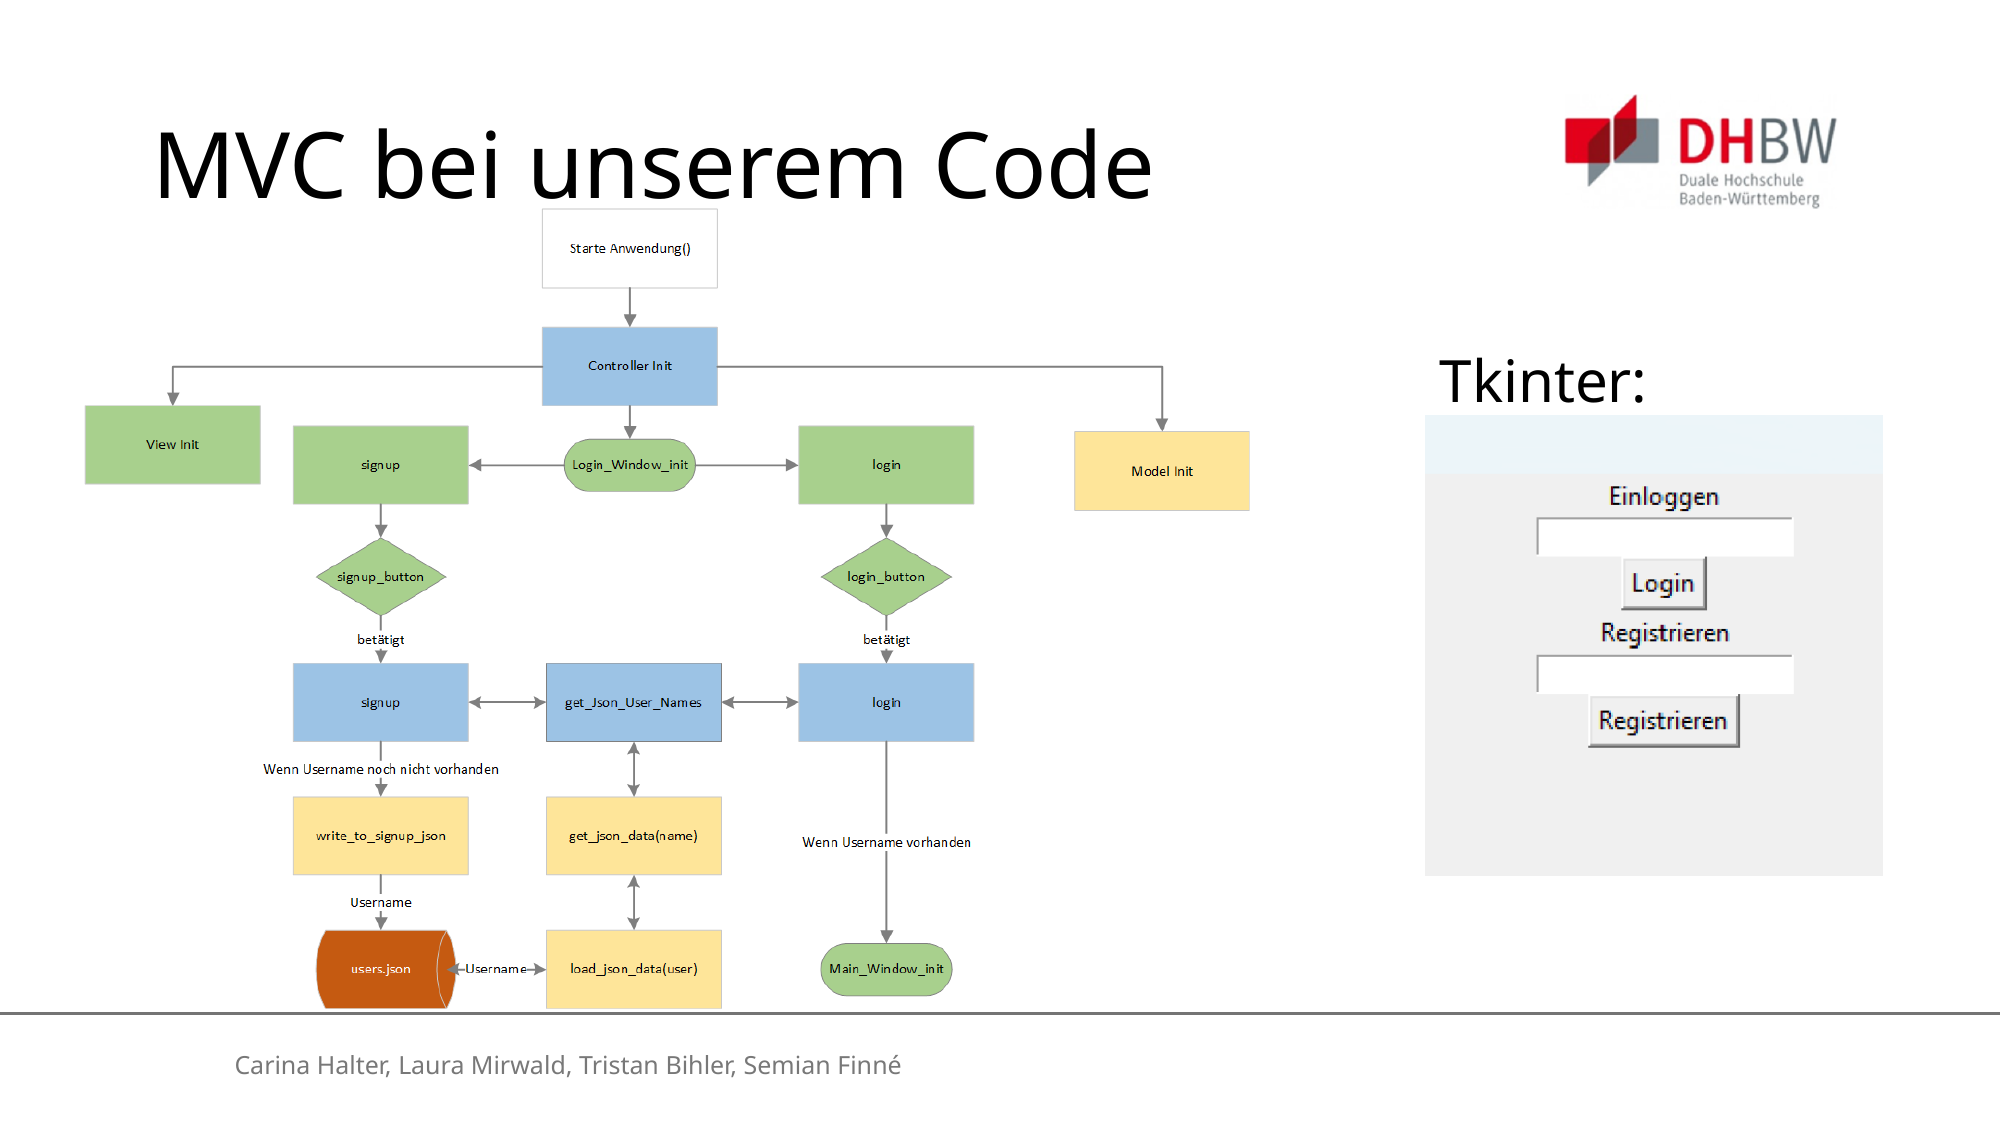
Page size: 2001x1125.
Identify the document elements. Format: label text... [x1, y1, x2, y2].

footer Carina Halter, Laura Mirwald, Tristan Bihler, Semian Finné [137, 1036, 1000, 1097]
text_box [84, 208, 1884, 1010]
title MVC bei unserem Code [137, 59, 1863, 208]
list [137, 1010, 1274, 1014]
